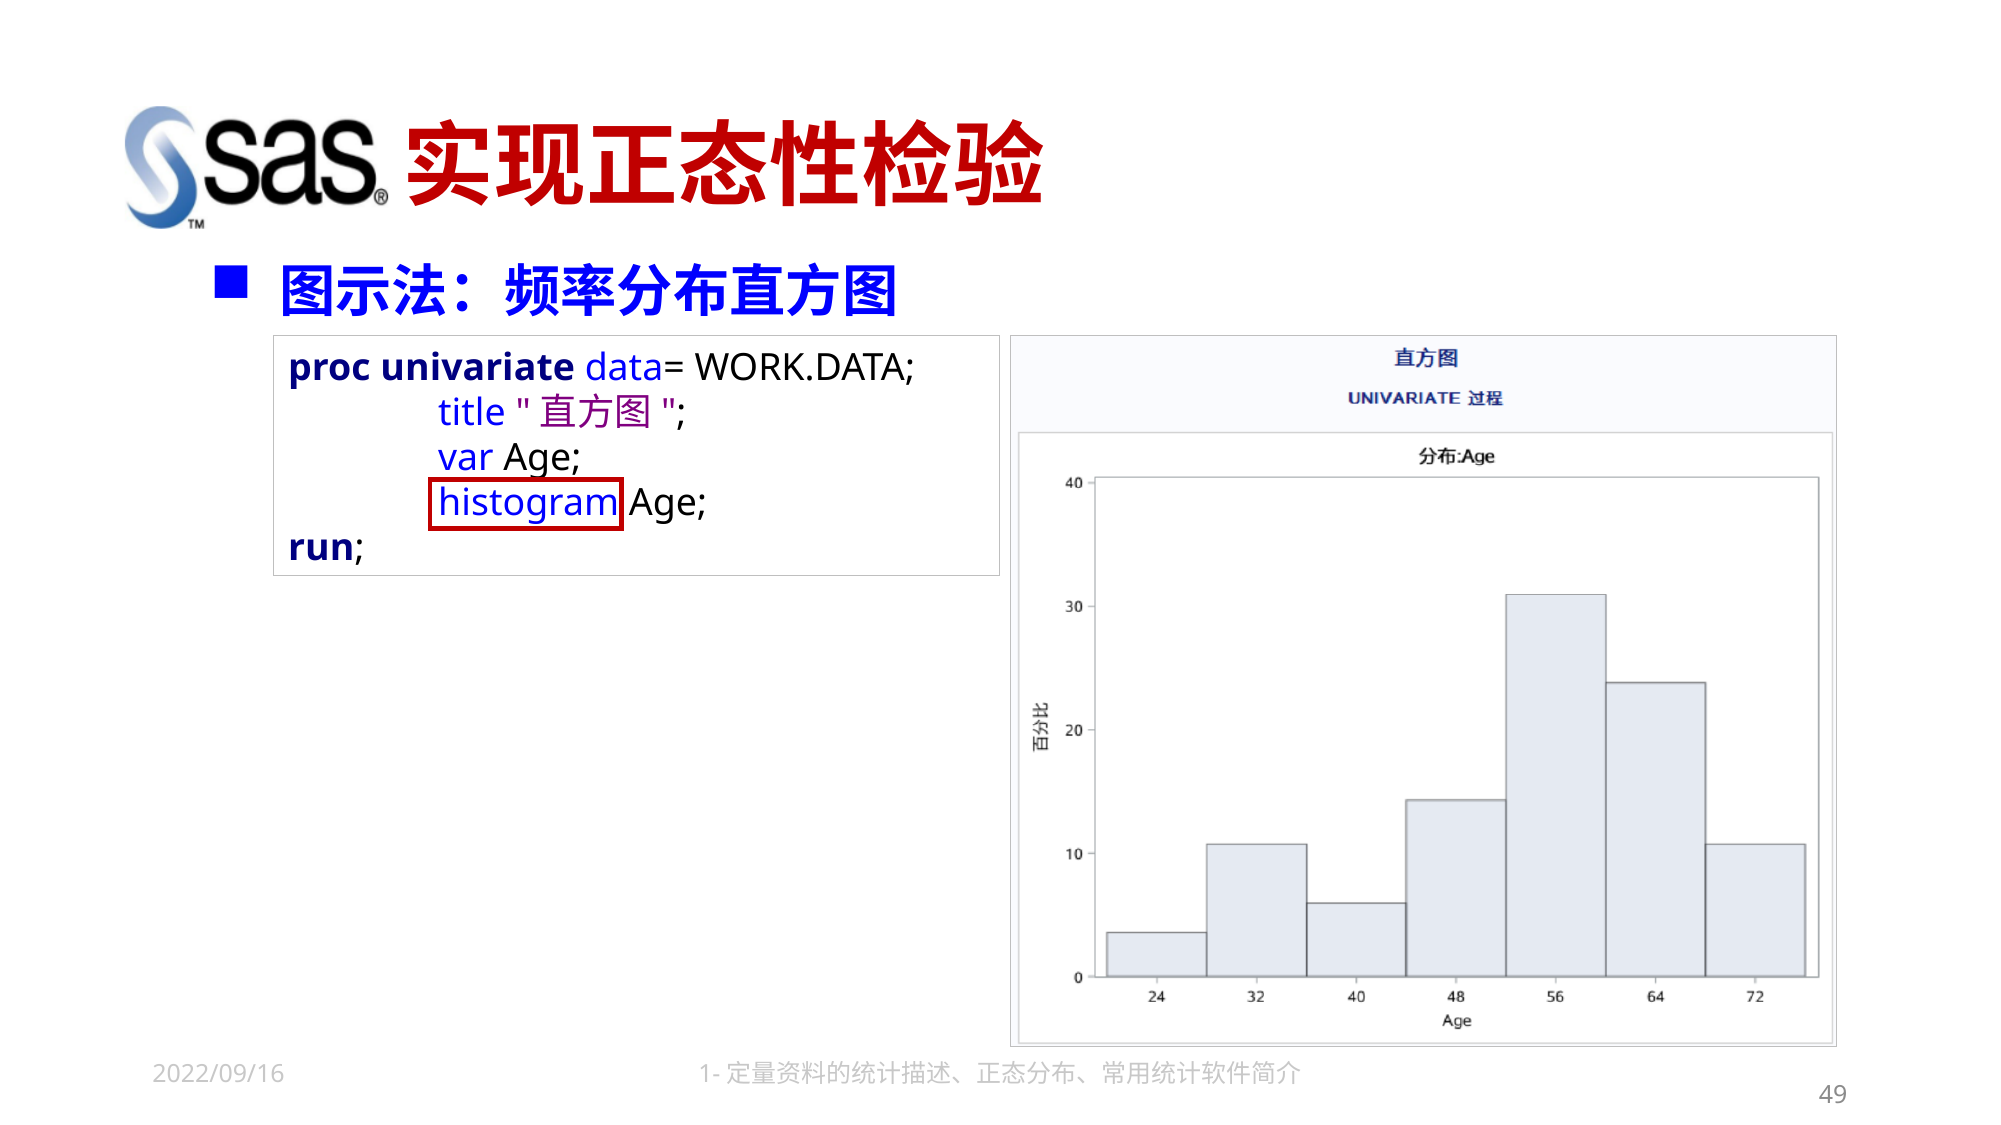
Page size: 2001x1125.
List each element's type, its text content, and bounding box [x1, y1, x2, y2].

picture [114, 89, 403, 245]
text_box proc univariate data= WORK.DATA; title "直方图"; var Age; histogram Age; run; [273, 335, 1000, 576]
picture [1010, 335, 1837, 1047]
text_box [429, 478, 622, 530]
title 实现正态性检验 [137, 59, 1863, 278]
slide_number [137, 1042, 588, 1103]
text_box 图示法：频率分布直方图 [195, 214, 1584, 336]
slide_number 49 [1412, 1065, 1863, 1125]
footer 1-定量资料的统计描述、正态分布、常用统计软件简介 [644, 1042, 1356, 1103]
